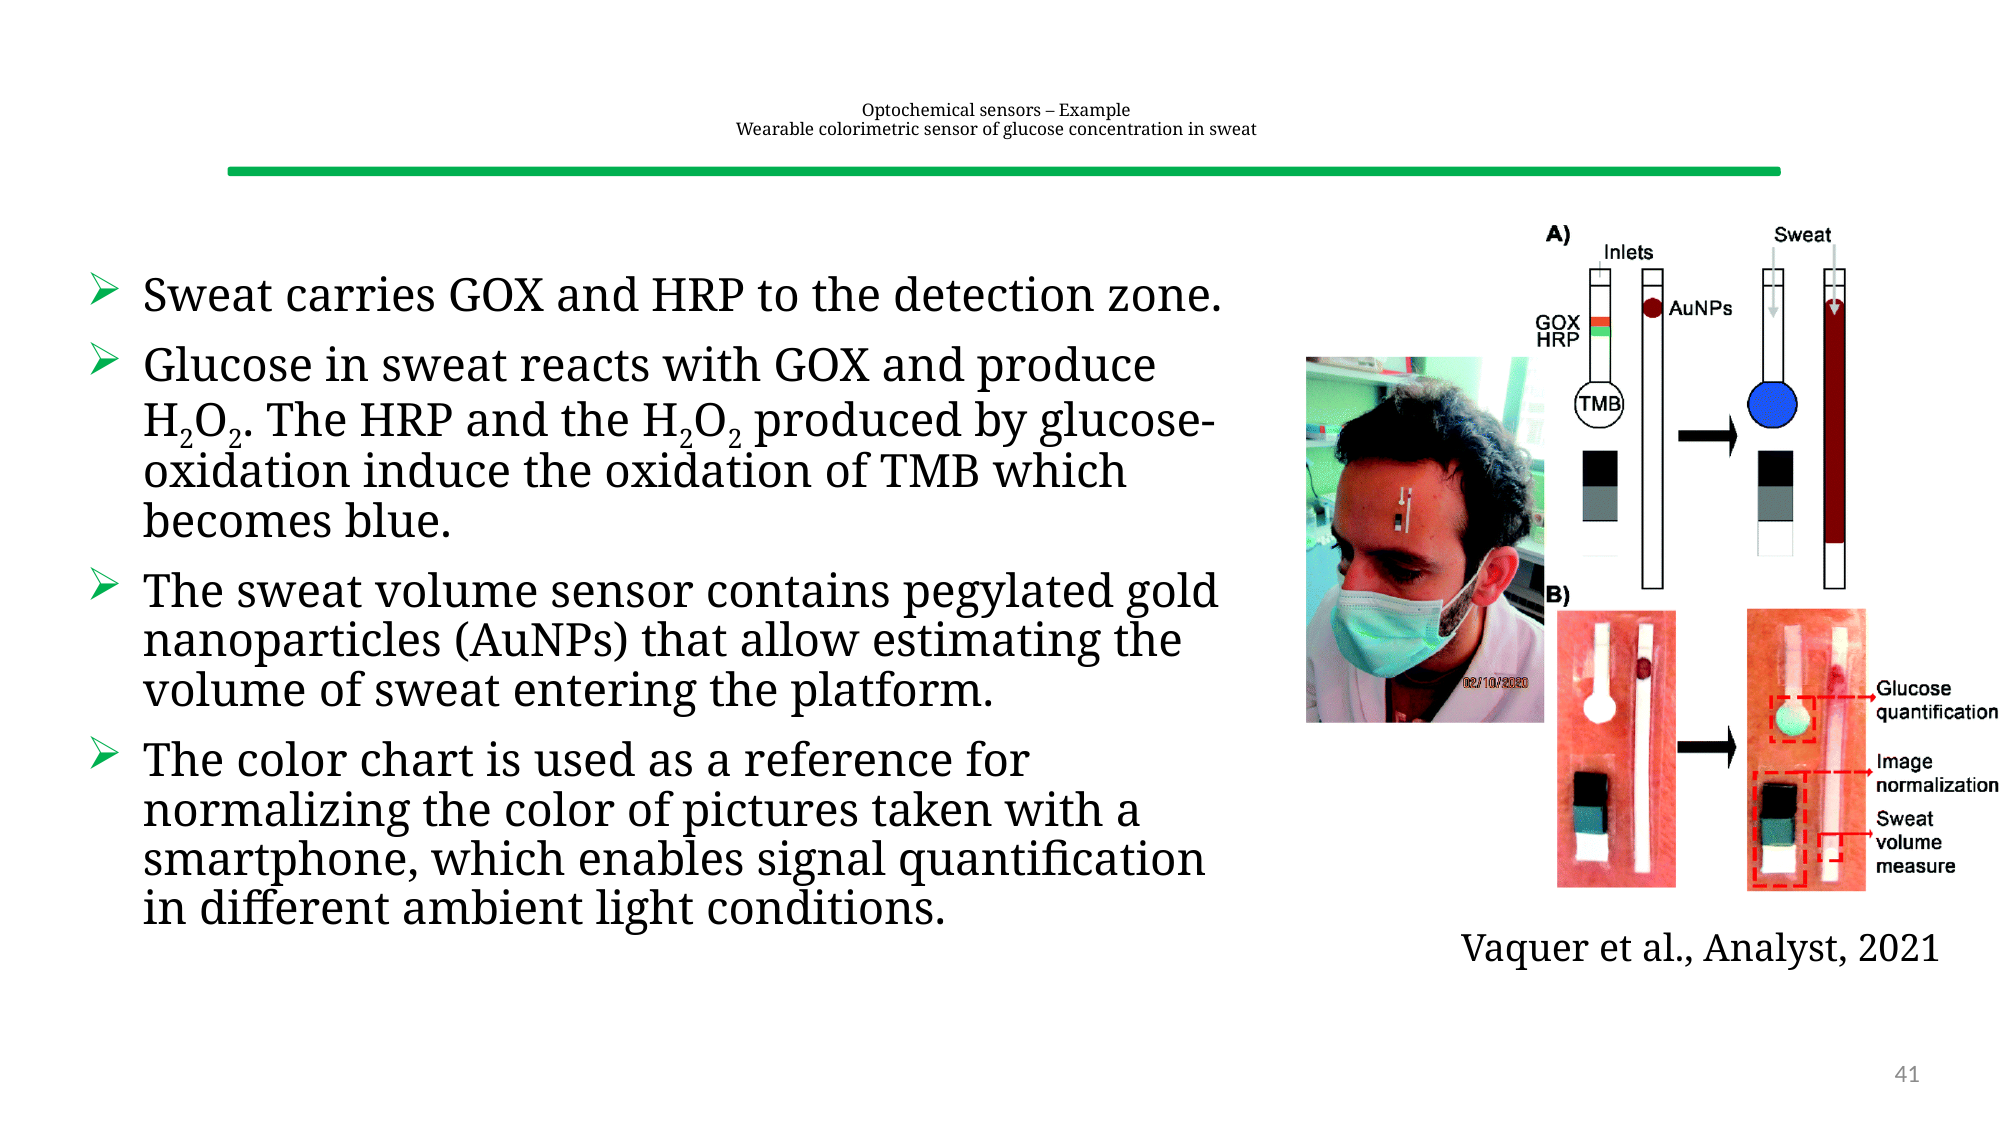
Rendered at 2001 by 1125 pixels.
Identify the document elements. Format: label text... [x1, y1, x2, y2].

title Optochemical sensors – Example Wearable colorimetric sensor of glucose concentration in sweat [8, 94, 1985, 168]
text_box Sweat carries GOX and HRP to the detection zone. Glucose in sweat reacts with GOX and produce H2O2. The HRP and the H2O2 produced by glucose-oxidation induce the oxidation of TMB which becomes blue. The sweat volume sensor contains pegylated gold nanoparticles (AuNPs) that allow estimating the volume of sweat entering the platform. The color chart is used as a reference for normalizing the color of pictures taken with a smartphone, which enables signal quantification in different ambient light conditions. [71, 264, 1255, 1103]
slide_number 41 [1412, 1042, 1936, 1103]
picture [1304, 223, 2000, 893]
text_box Vaquer et al., Analyst, 2021 [1446, 916, 1957, 977]
